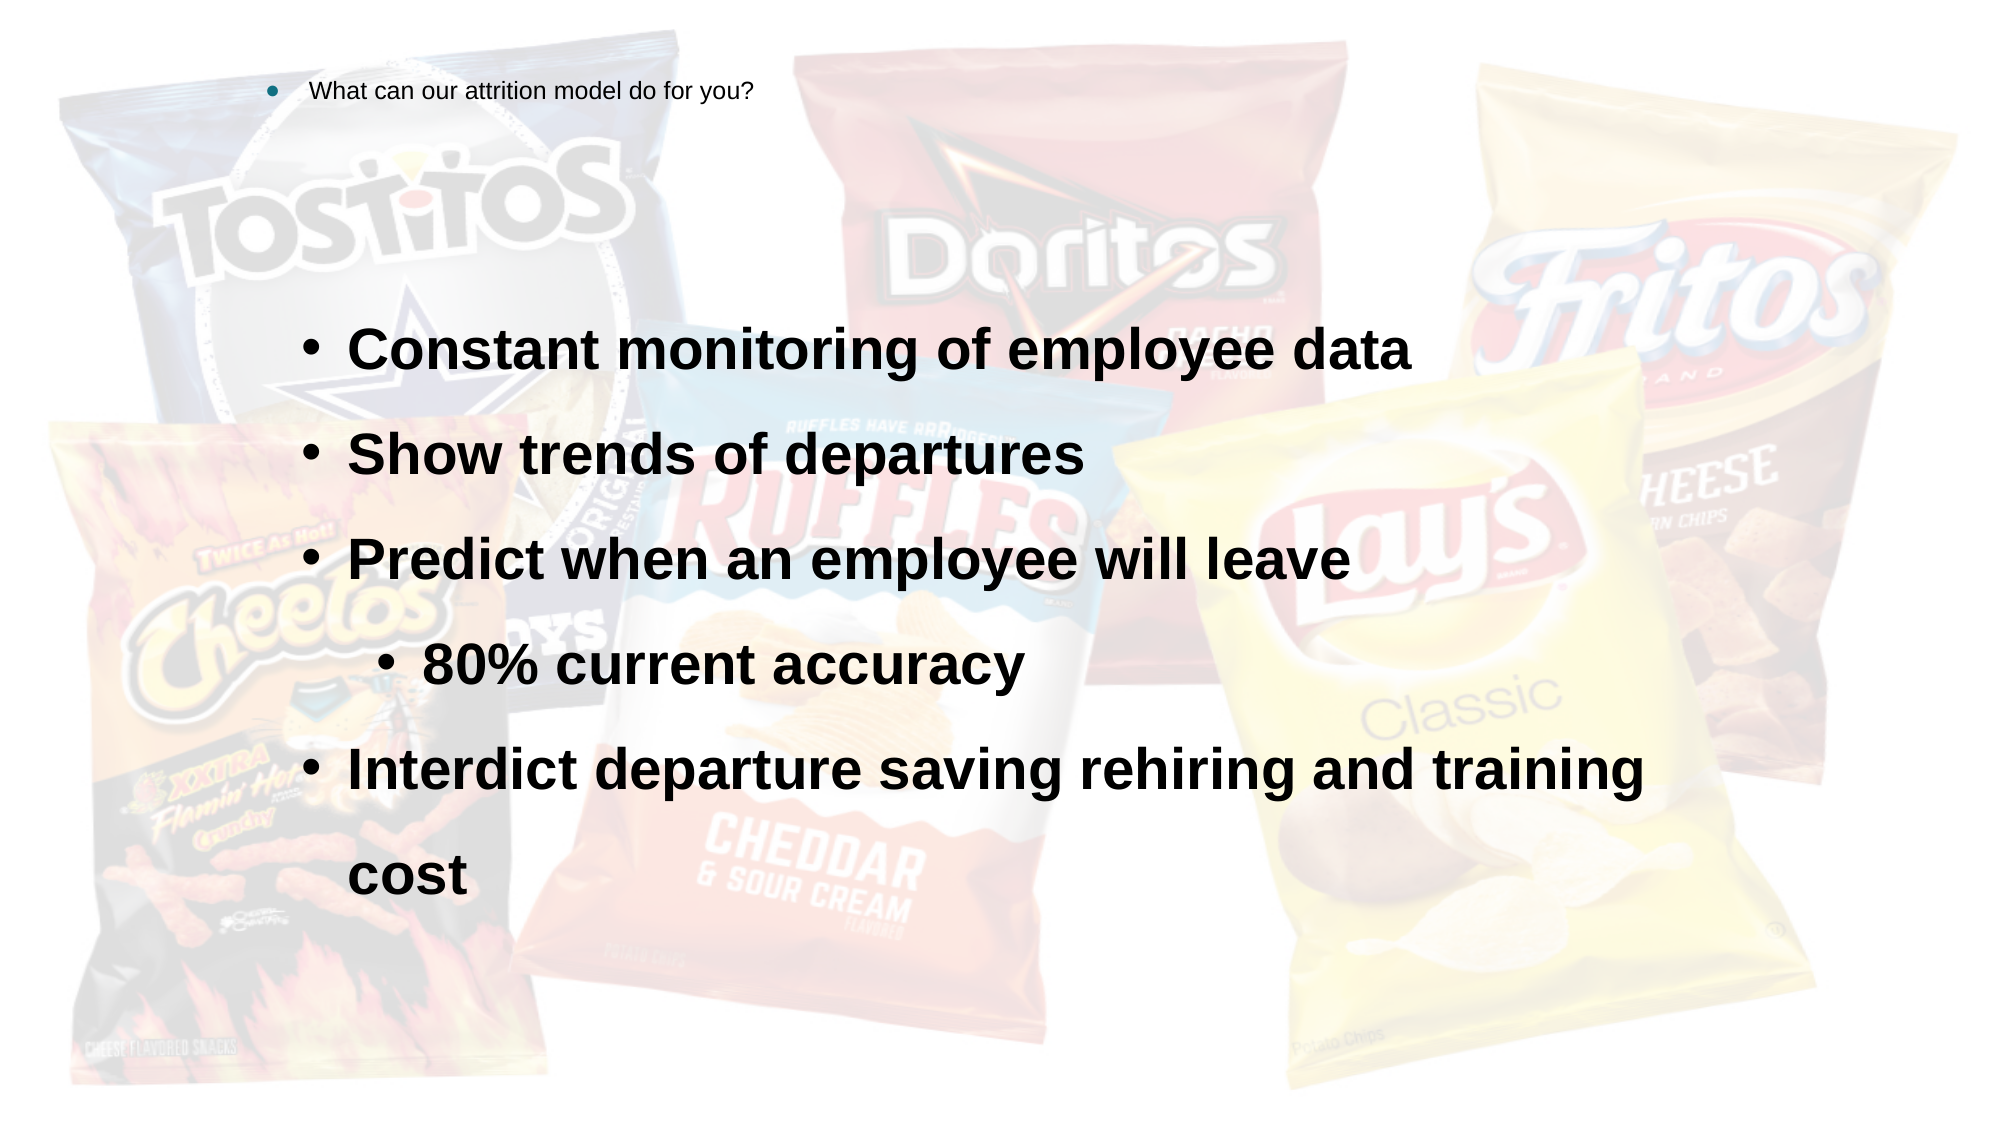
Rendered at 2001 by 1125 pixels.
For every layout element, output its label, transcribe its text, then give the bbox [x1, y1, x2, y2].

list What can our attrition model do for you? [265, 75, 1950, 225]
text_box Constant monitoring of employee data Show trends of departures Predict when an employee will leave 80% current accuracy Interdict departure saving rehiring and training cost [286, 268, 1666, 914]
